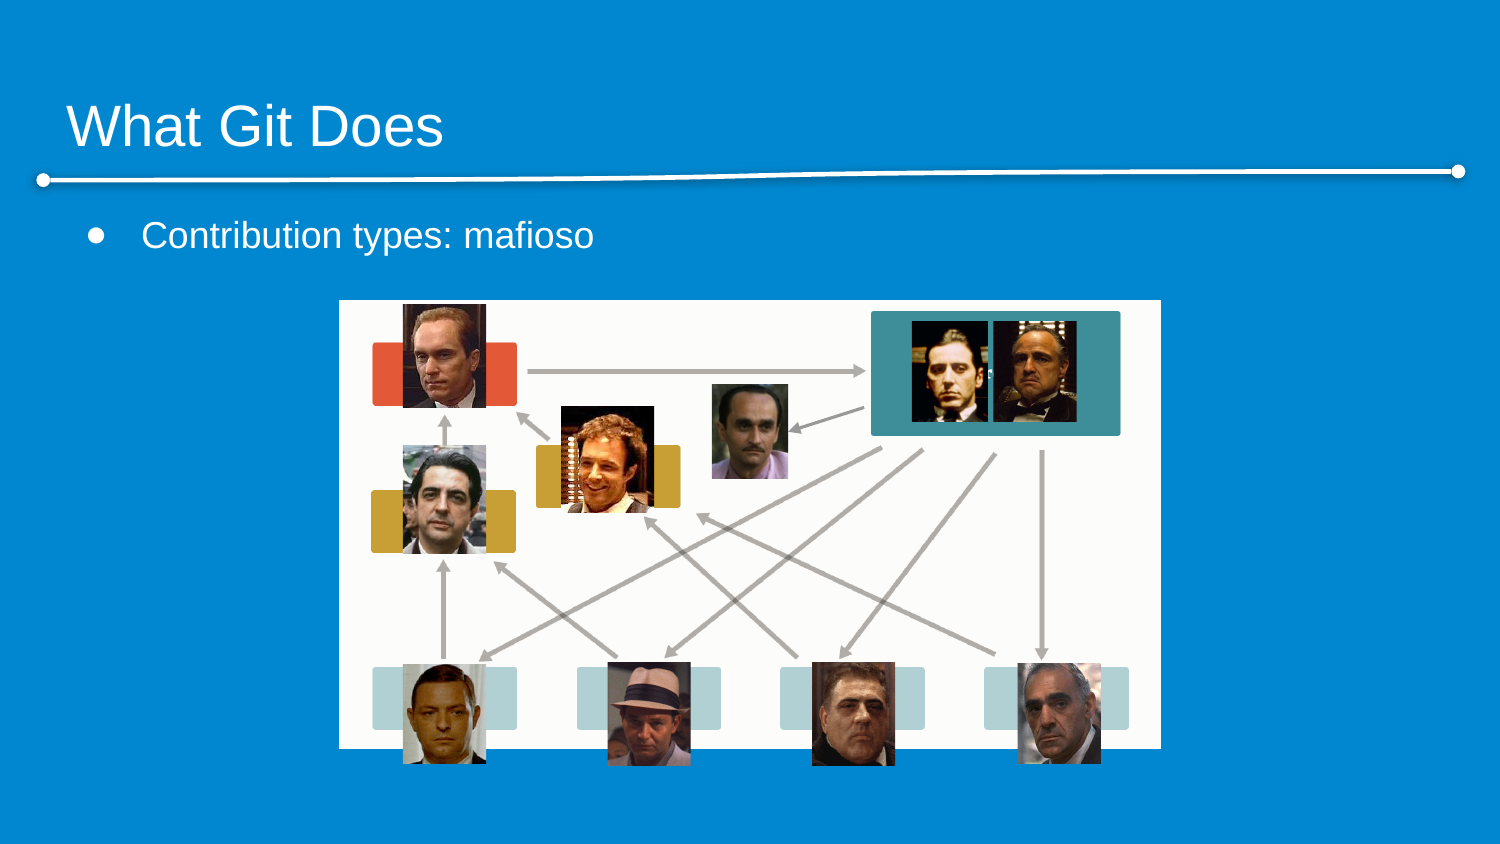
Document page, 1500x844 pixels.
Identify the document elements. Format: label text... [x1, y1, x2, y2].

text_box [787, 407, 865, 432]
list Contribution types: mafioso [51, 189, 1449, 750]
title What Git Does [51, 72, 1449, 167]
picture [340, 301, 1160, 765]
